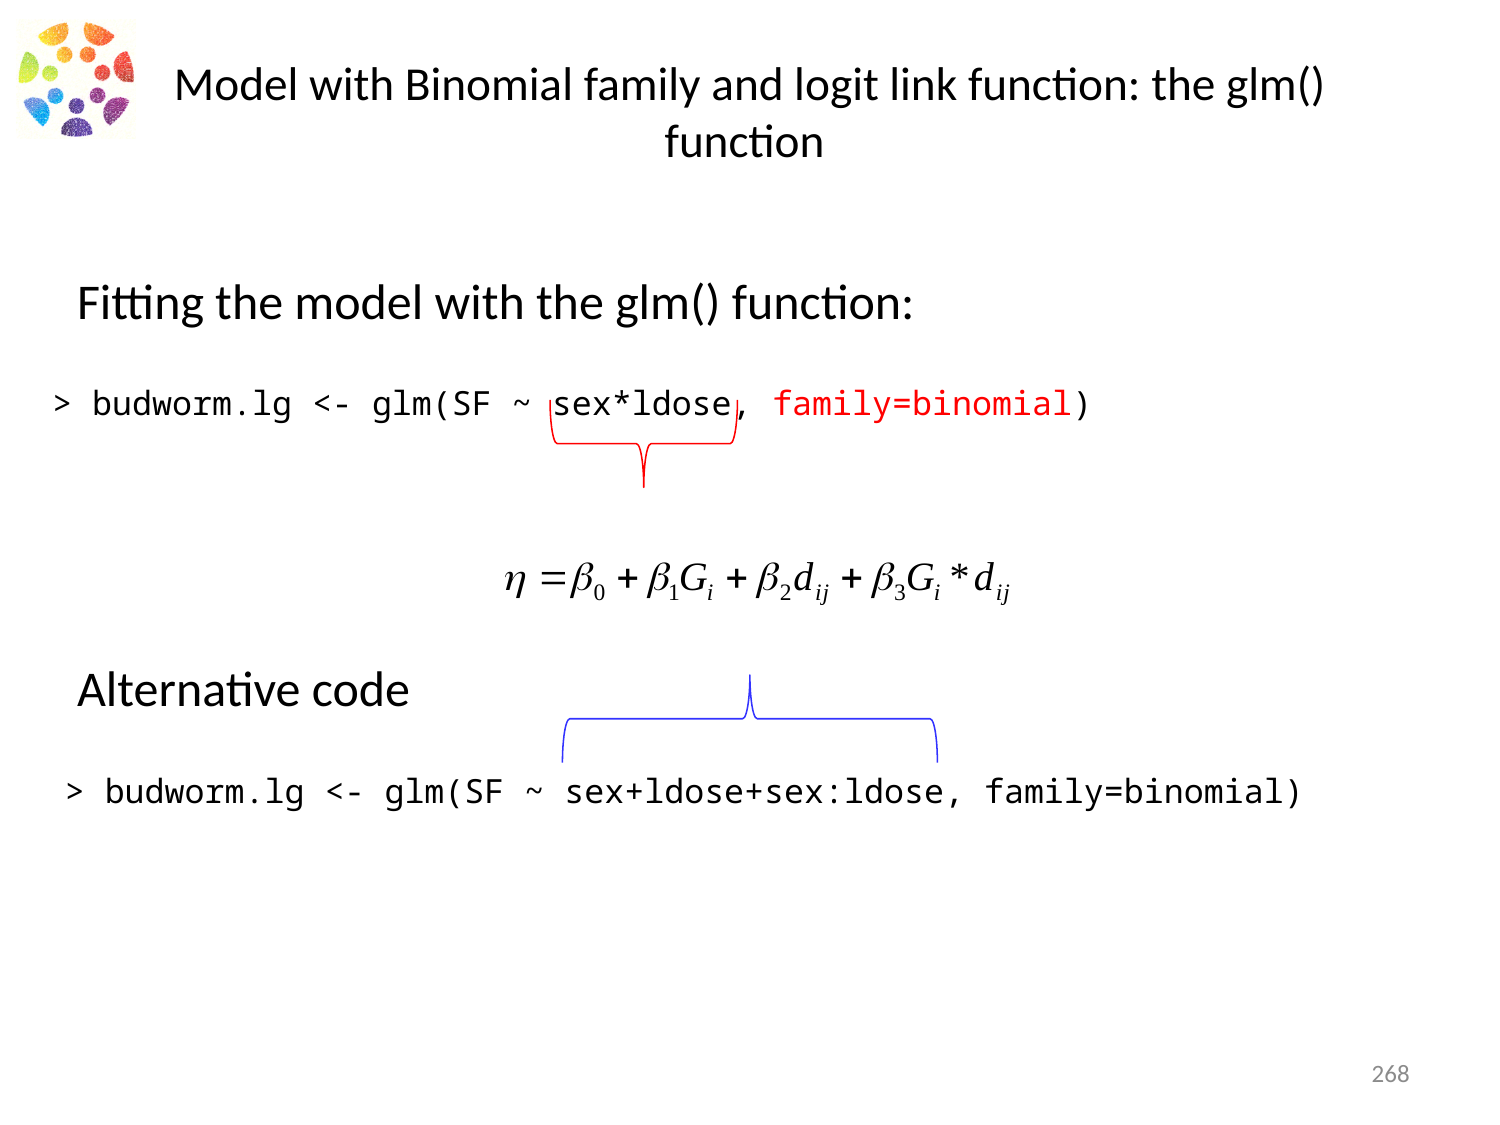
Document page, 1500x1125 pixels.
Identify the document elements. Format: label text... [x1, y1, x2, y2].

picture [16, 19, 136, 139]
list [499, 549, 1019, 614]
text_box [549, 399, 739, 489]
text_box [561, 674, 939, 763]
slide_number 268 [1074, 1042, 1425, 1103]
text_box > budworm.lg <- glm(SF ~ sex+ldose+sex:ldose, family=binomial) [50, 762, 1425, 863]
title Model with Binomial family and logit link function: the glm() function [75, 45, 1425, 175]
text_box Alternative code [62, 649, 1100, 724]
text_box > budworm.lg <- glm(SF ~ sex*ldose, family=binomial) [37, 375, 1413, 475]
text_box Fitting the model with the glm() function: [62, 262, 1100, 338]
